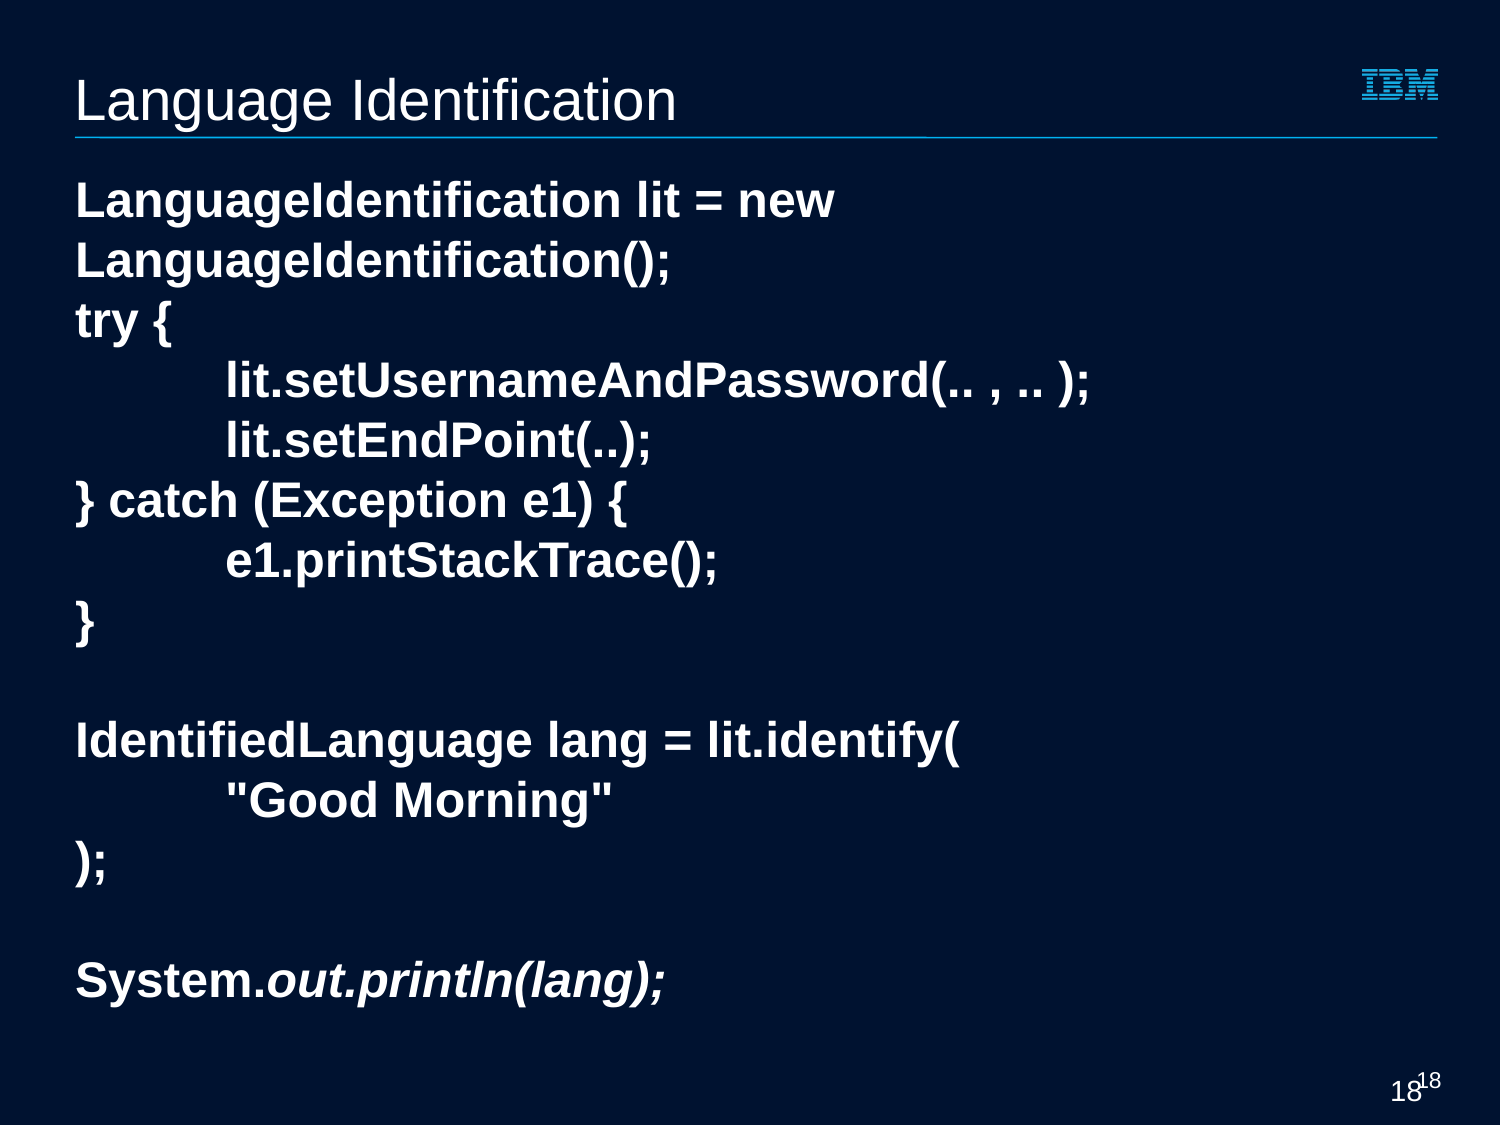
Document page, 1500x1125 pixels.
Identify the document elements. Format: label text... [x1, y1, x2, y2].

text_box Language Identification [74, 62, 1500, 133]
title LanguageIdentification lit = new LanguageIdentification(); try { lit.setUsernameAndPassword(.. , .. ); lit.setEndPoint(..); } catch (Exception e1) { e1.printStackTrace(); } IdentifiedLanguage lang = lit.identify( "Good Morning" ); System.out.println(lang); [74, 167, 1426, 263]
slide_number 18 [1091, 1038, 1442, 1079]
